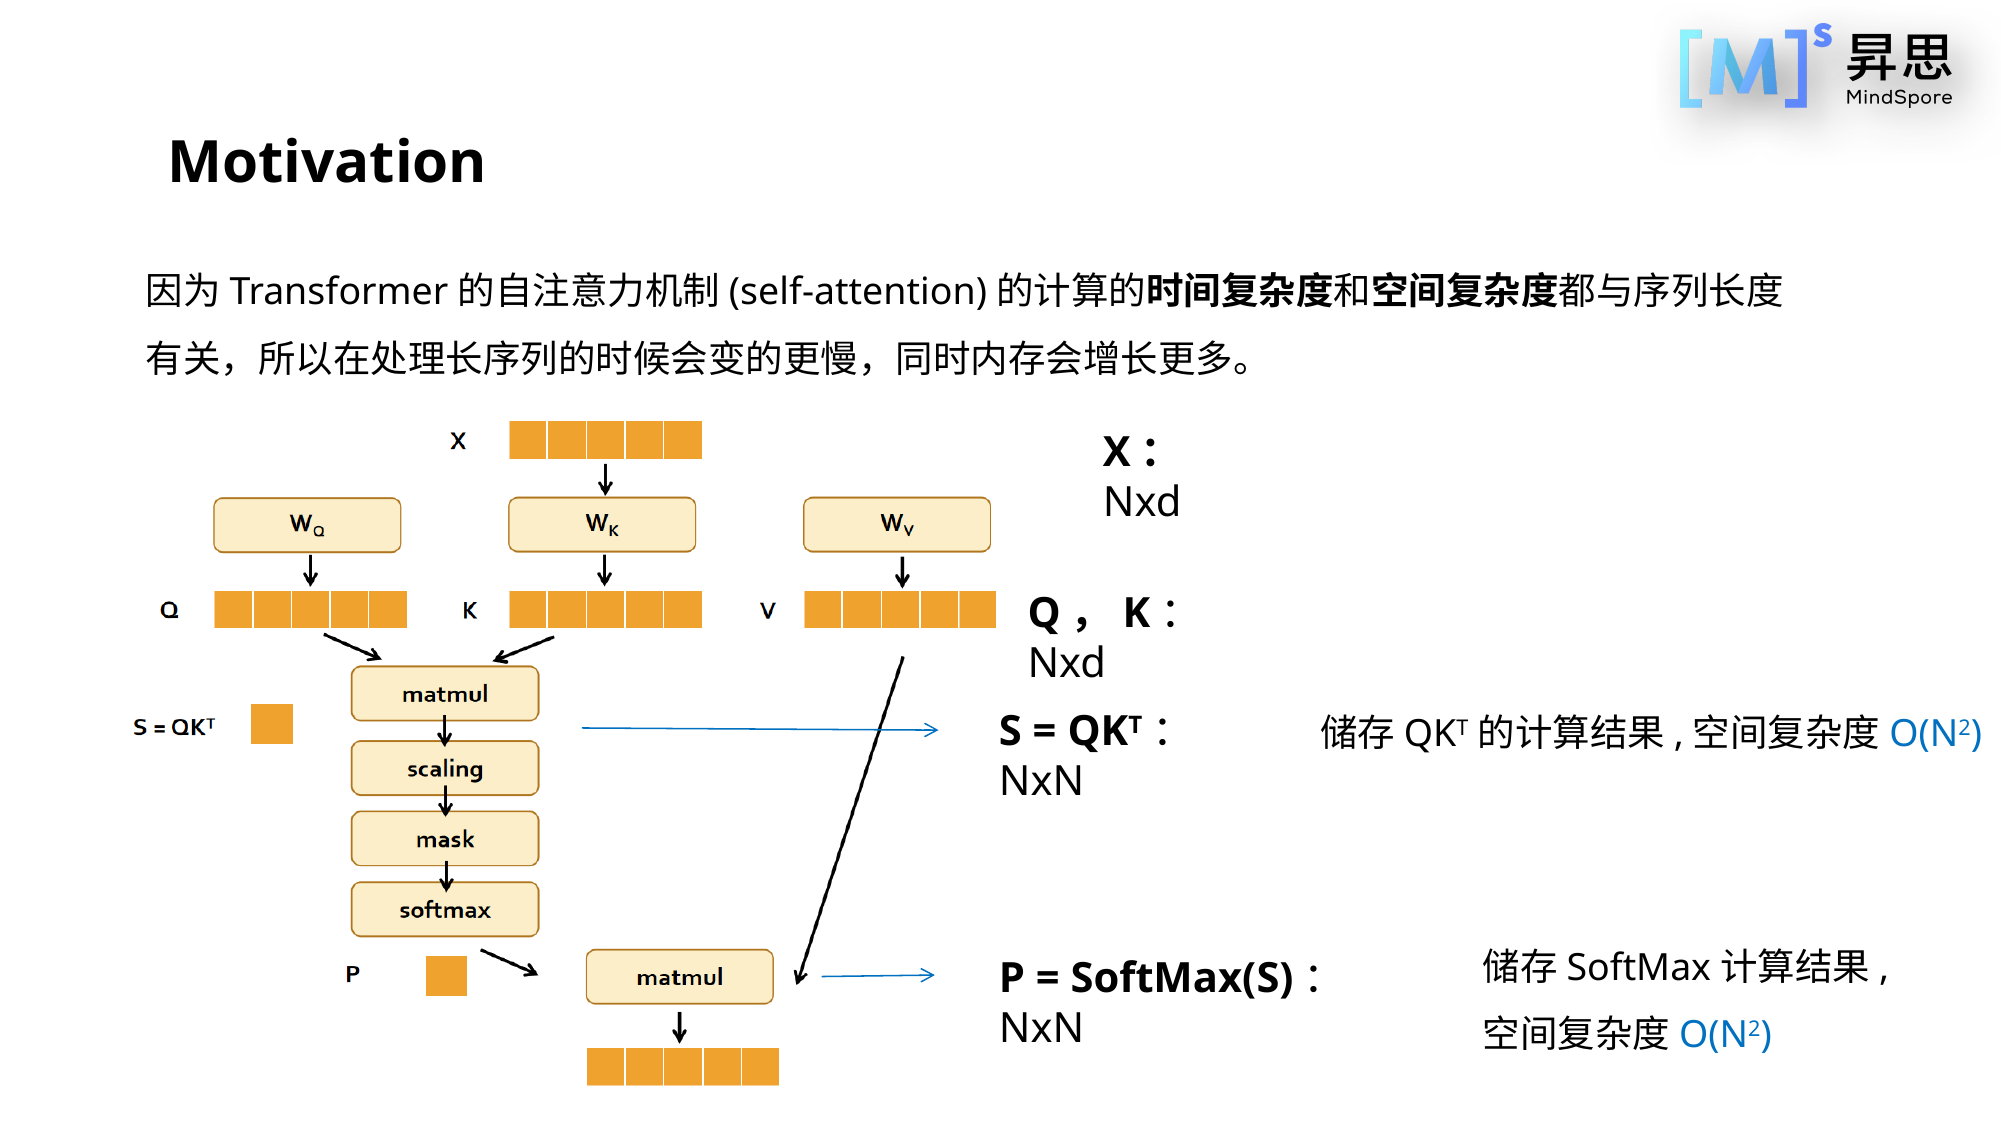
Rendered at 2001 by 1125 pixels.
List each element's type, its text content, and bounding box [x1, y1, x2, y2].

picture [1680, 23, 1952, 108]
text_box X：Nxd [1088, 417, 1271, 532]
text_box Q，K：Nxd [1012, 578, 1271, 694]
text_box S = QKT：NxN [1010, 696, 1271, 812]
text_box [581, 727, 939, 731]
text_box Motivation [152, 117, 1153, 202]
text_box 储存QKT的计算结果,空间复杂度O(N2) [1305, 679, 2000, 762]
text_box 因为Transformer的自注意力机制(self-attention)的计算的时间复杂度和空间复杂度都与序列长度有关，所以在处理长序列的时候会变的更慢，同时内存会增长更多。 [130, 237, 1820, 387]
text_box P = SoftMax(S)：NxN [1010, 943, 1419, 1058]
picture [119, 399, 1010, 1099]
text_box 储存SoftMax计算结果, 空间复杂度O(N2) [1467, 912, 1932, 1063]
